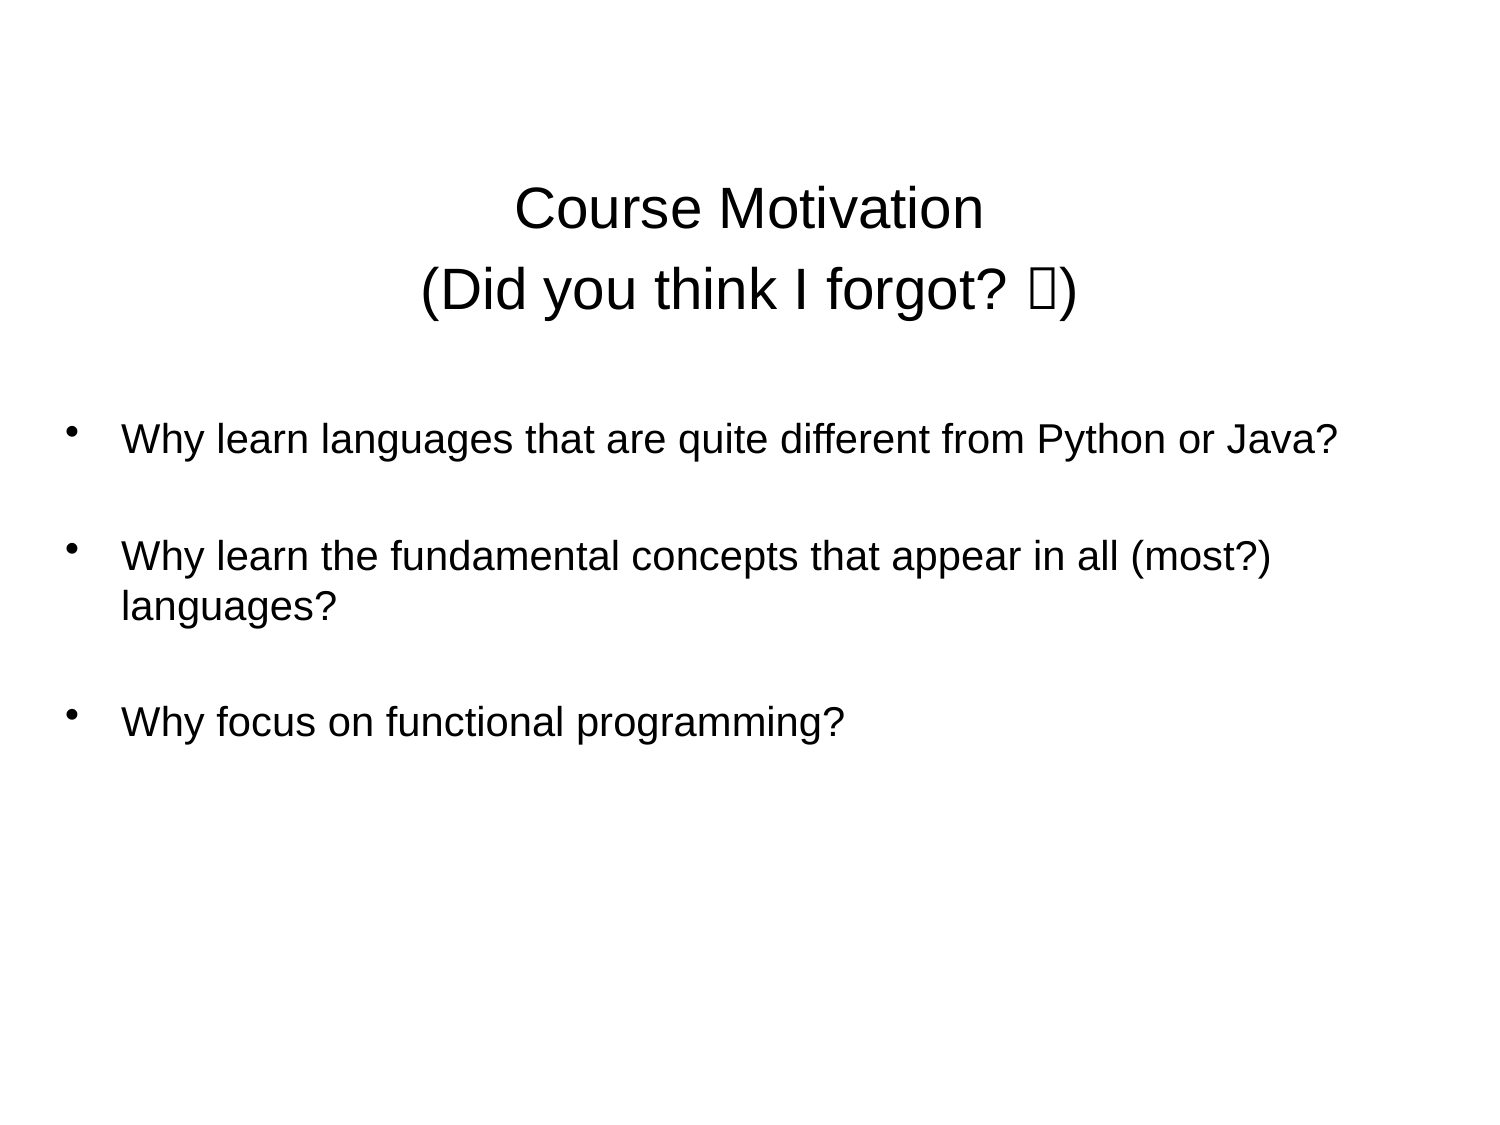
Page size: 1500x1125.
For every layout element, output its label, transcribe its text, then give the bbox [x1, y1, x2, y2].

list Course Motivation (Did you think I forgot? ) Why learn languages that are quite different from Python or Java? Why learn the fundamental concepts that appear in all (most?) languages? Why focus on functional programming? [49, 162, 1451, 1001]
